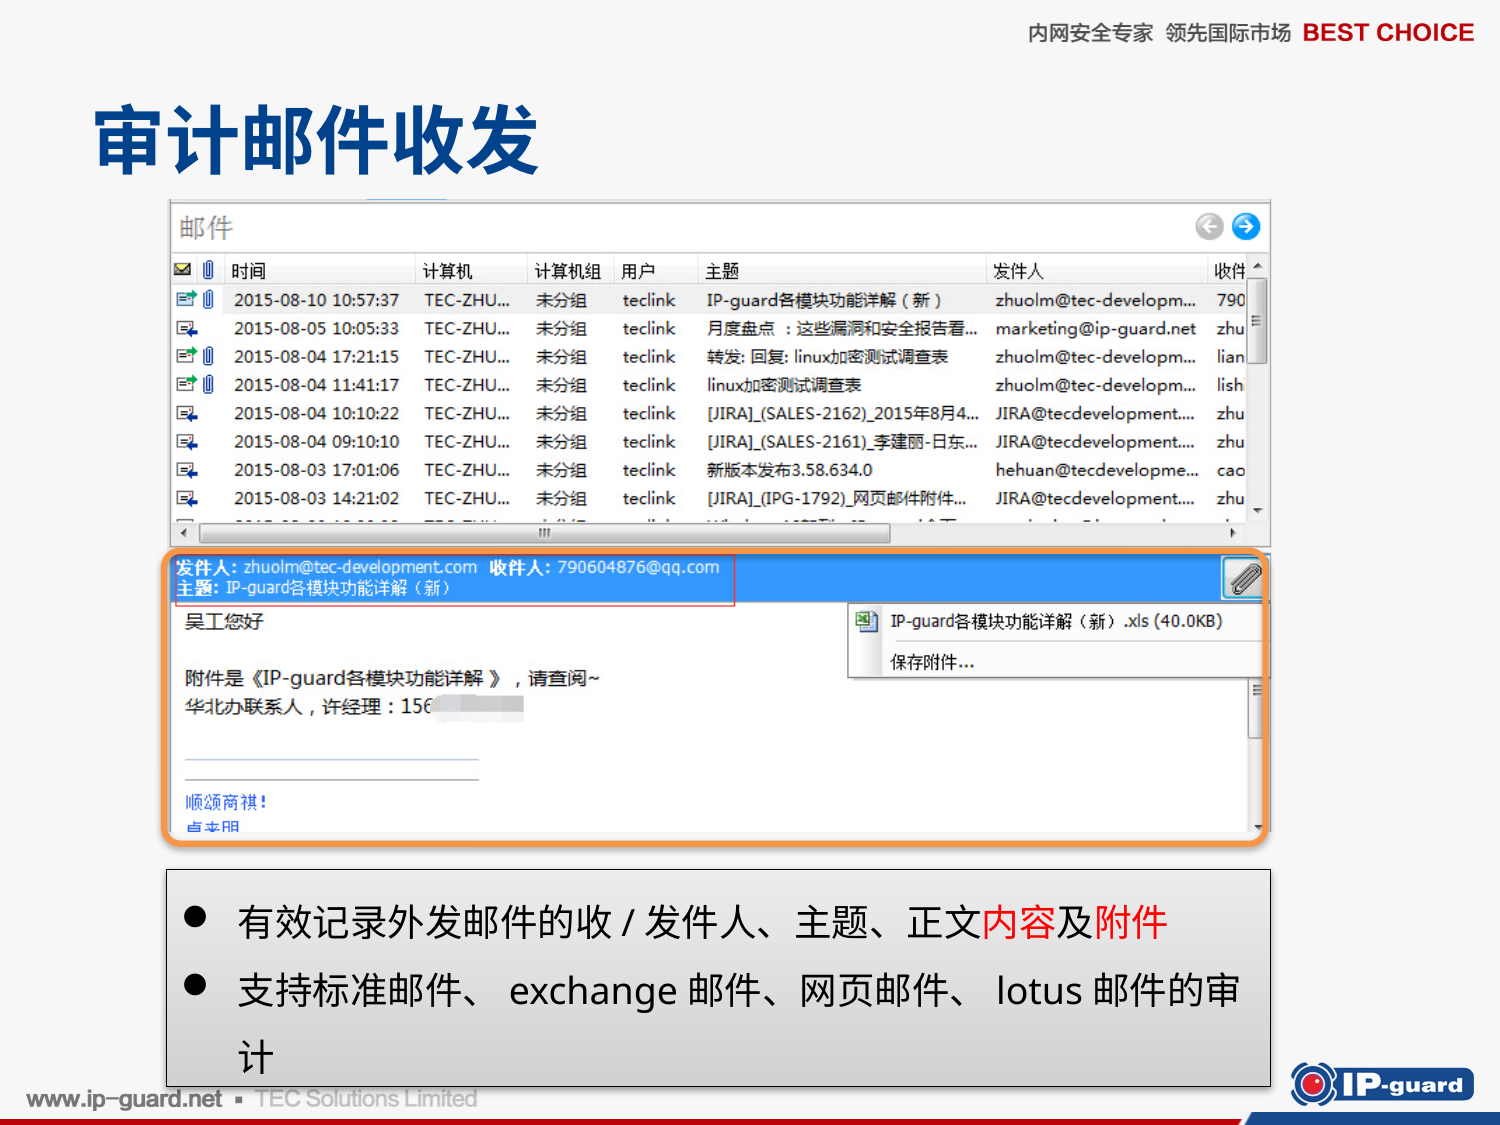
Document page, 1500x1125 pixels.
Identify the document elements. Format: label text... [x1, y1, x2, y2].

picture [0, 0, 1500, 1125]
text_box 有效记录外发邮件的收/发件人、主题、正文内容及附件 支持标准邮件、exchange邮件、网页邮件、lotus邮件的审计 [166, 869, 1271, 1087]
text_box [167, 839, 1261, 845]
title 审计邮件收发 [75, 45, 1425, 233]
